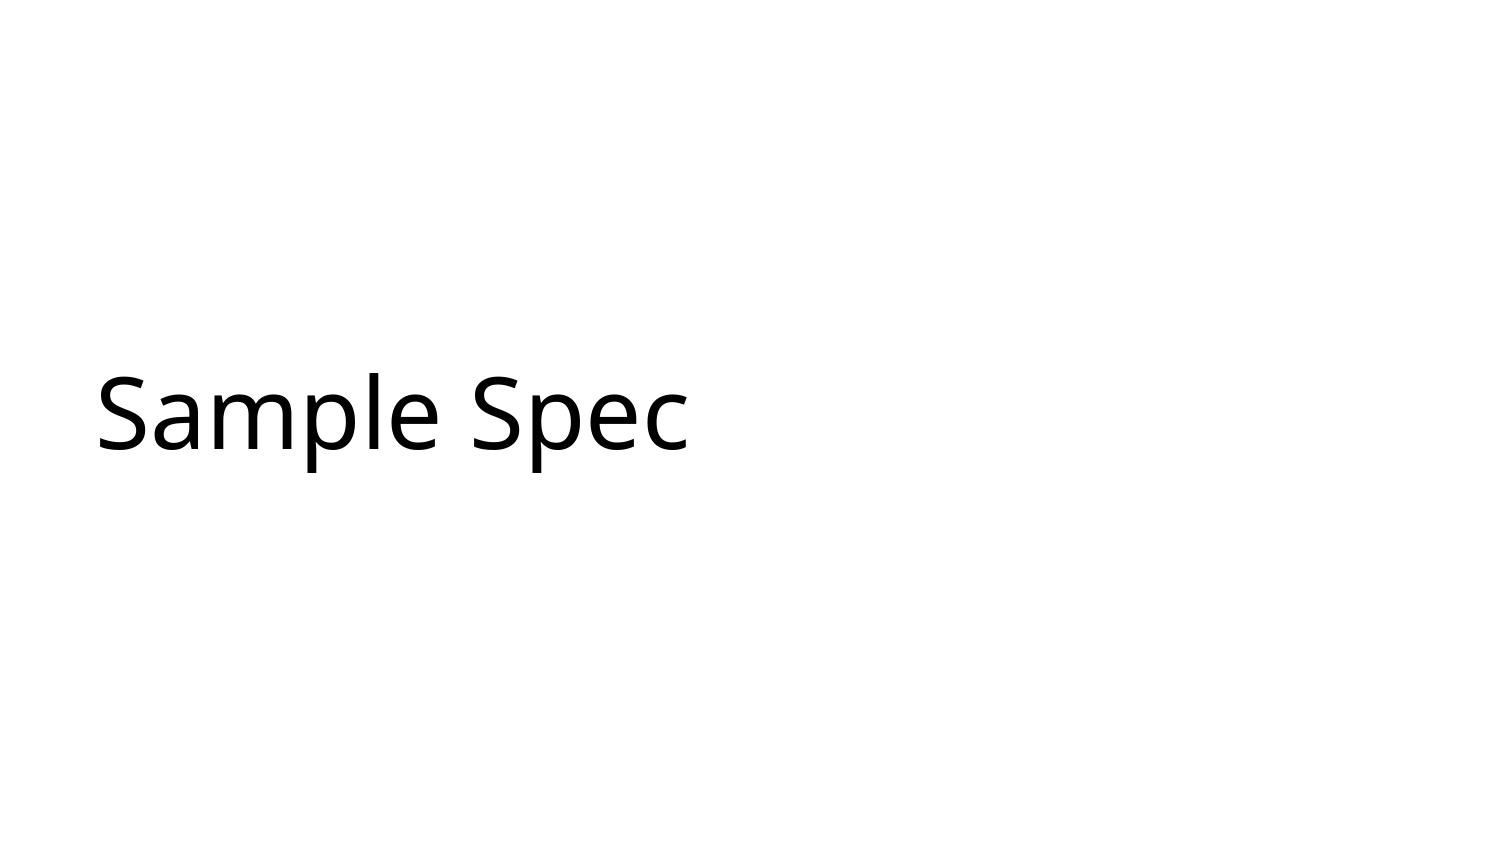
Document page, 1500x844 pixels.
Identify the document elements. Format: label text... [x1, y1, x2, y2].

title Sample Spec [80, 73, 1125, 745]
